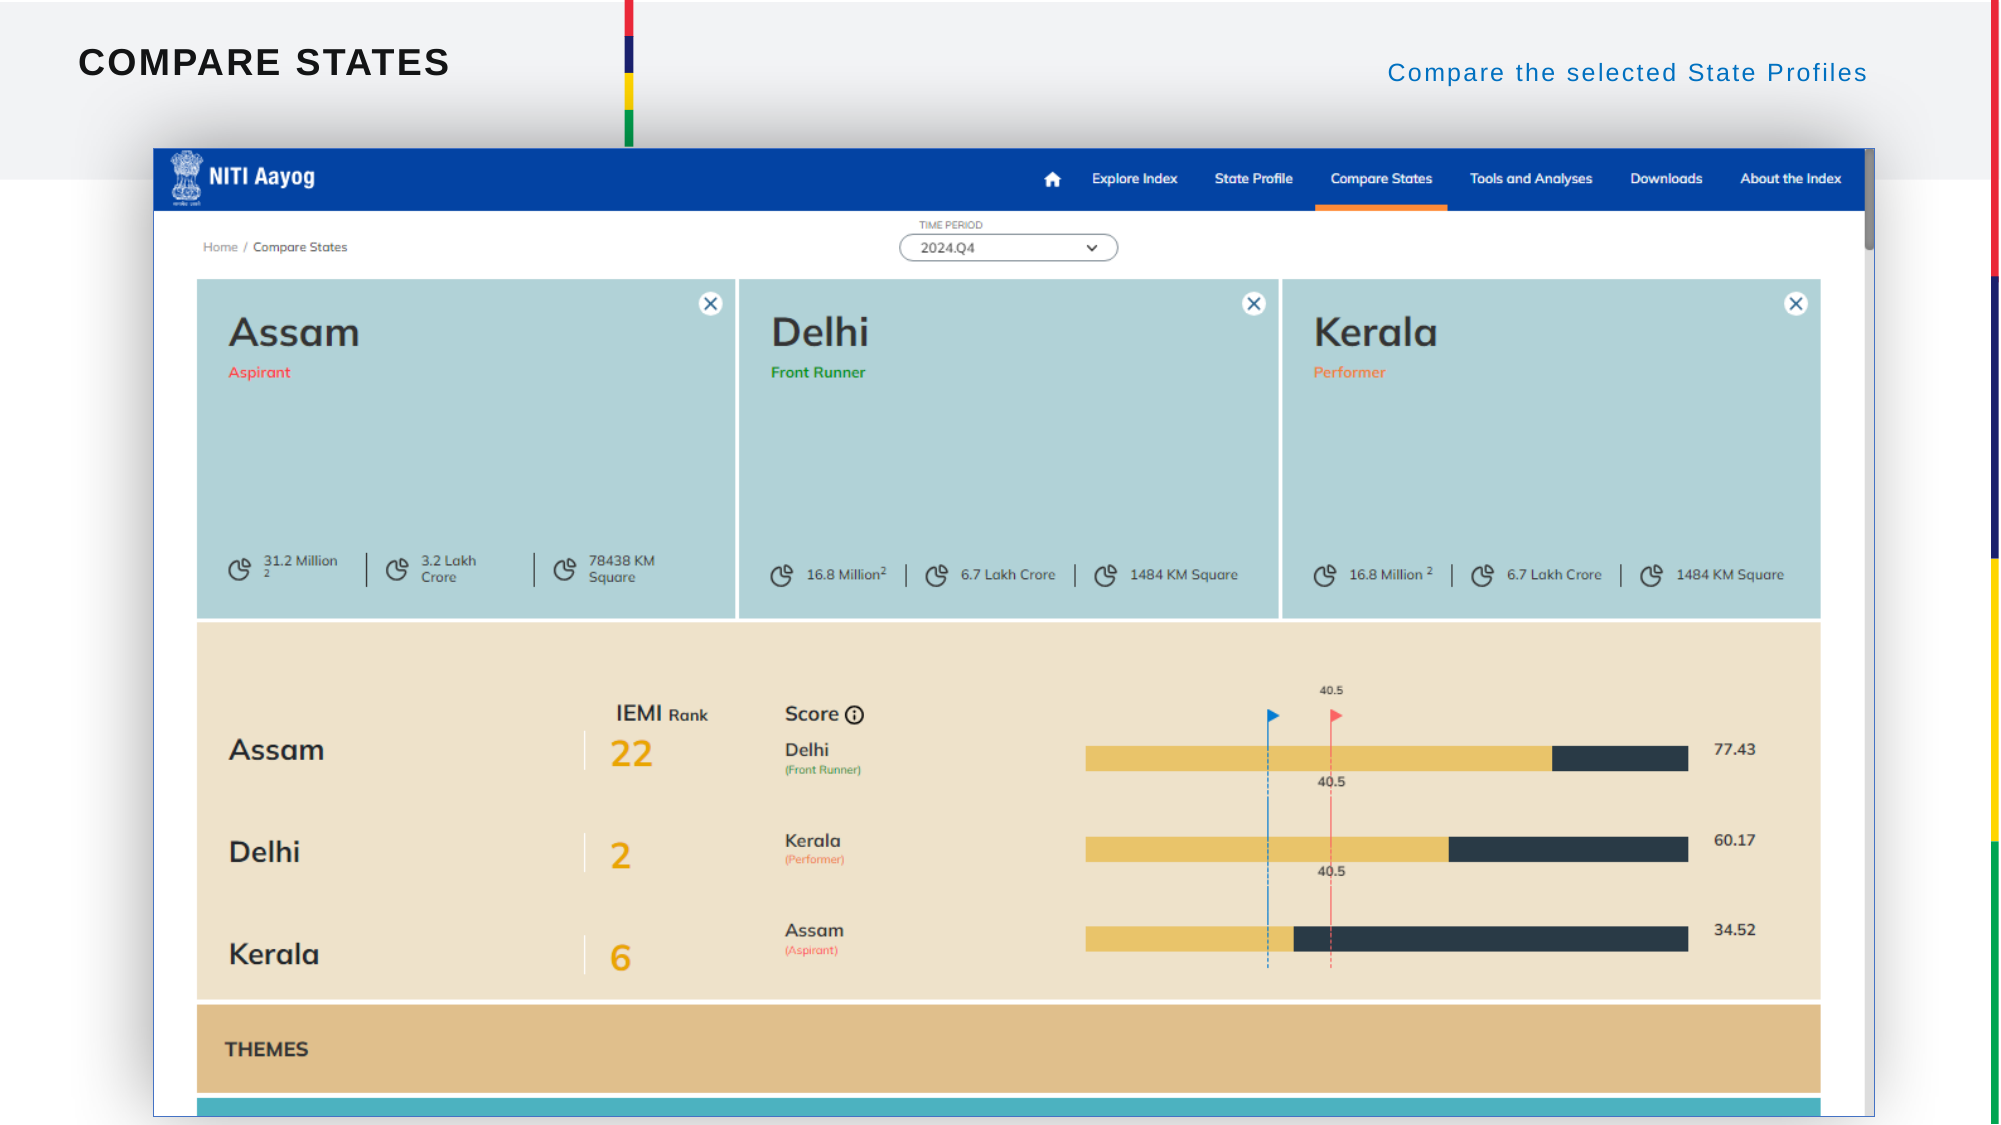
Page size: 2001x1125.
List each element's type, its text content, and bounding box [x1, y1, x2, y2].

picture [153, 148, 1875, 1117]
text_box [0, 1, 624, 181]
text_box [1991, 0, 1999, 1124]
text_box [634, 1, 1991, 181]
text_box Compare the selected State Profiles [673, 47, 1883, 94]
text_box COMPARE STATES [63, 38, 624, 91]
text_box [624, 0, 634, 147]
